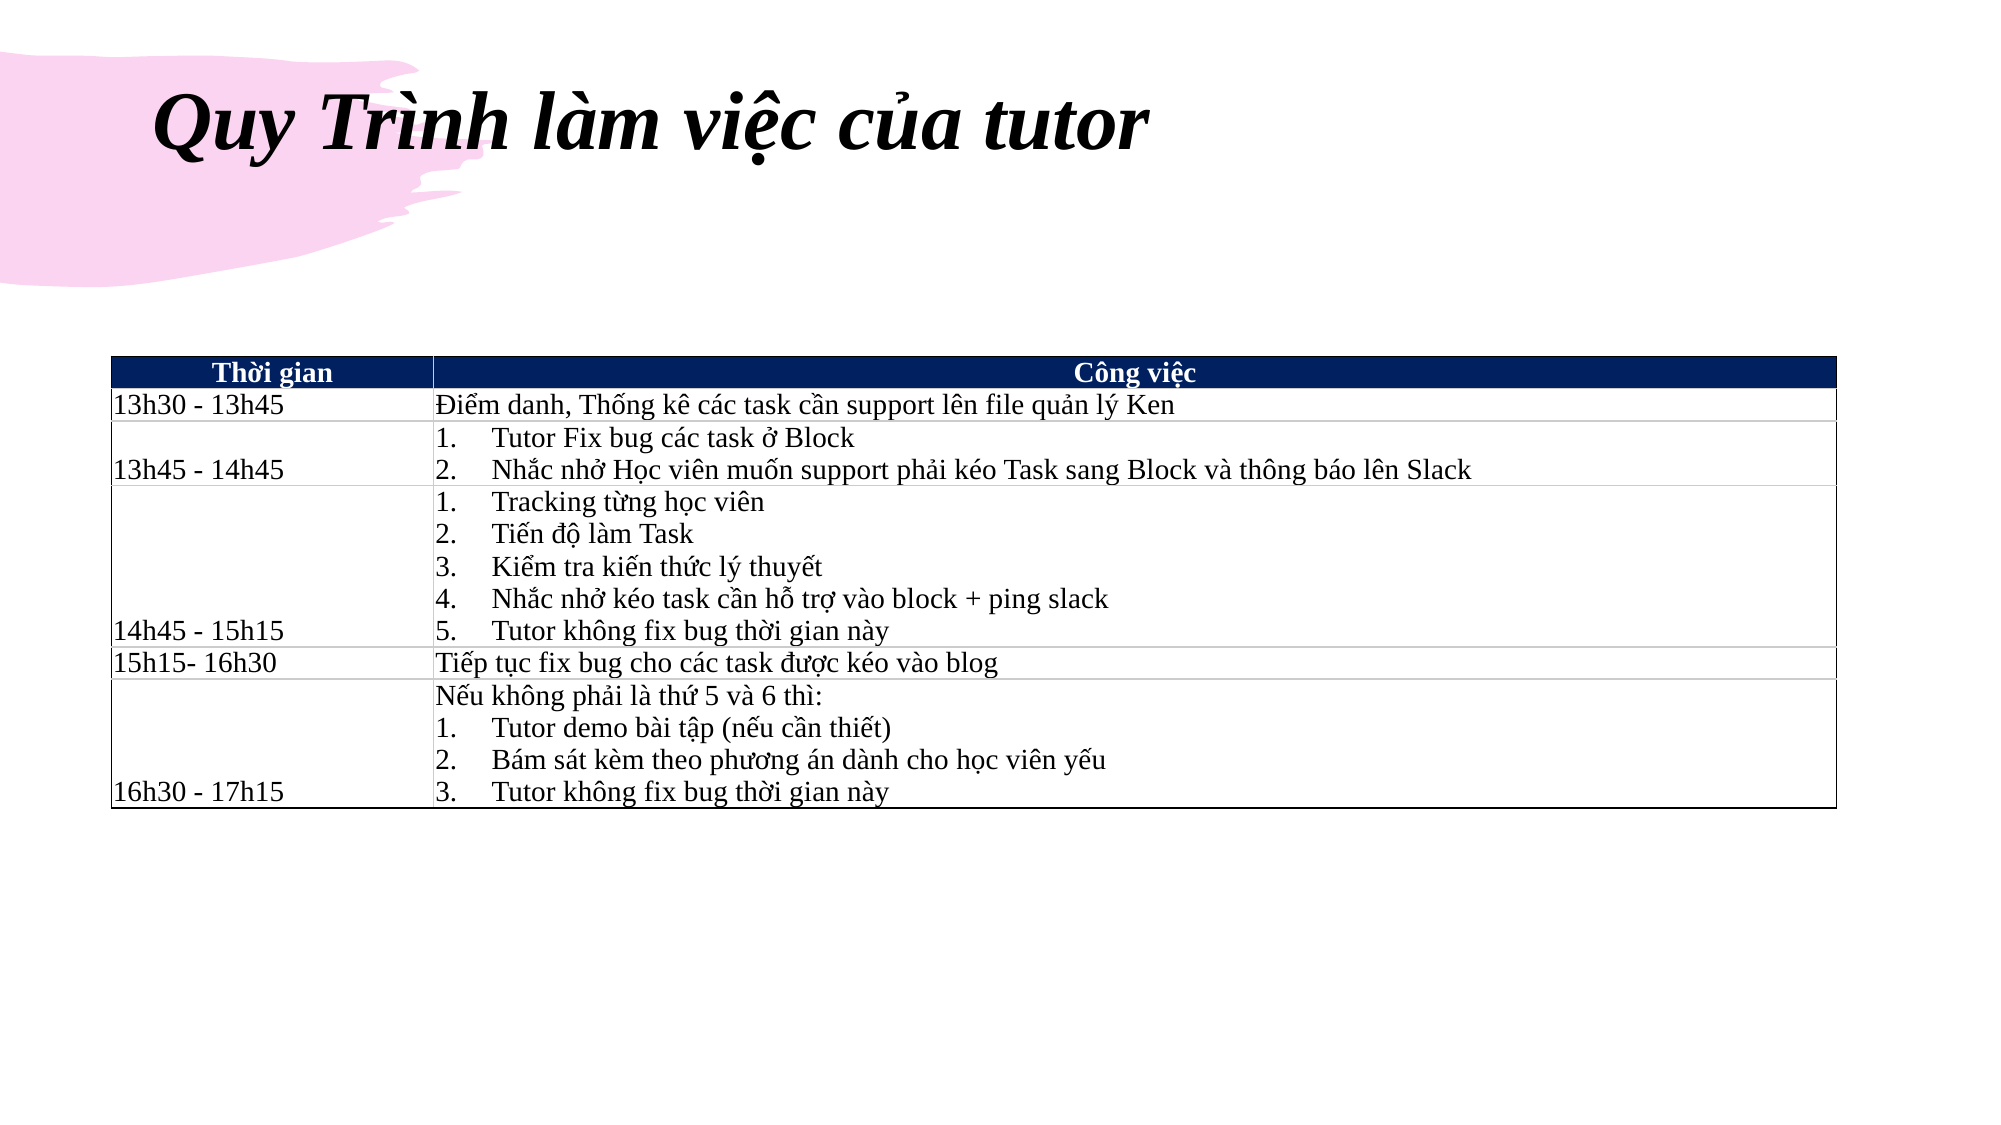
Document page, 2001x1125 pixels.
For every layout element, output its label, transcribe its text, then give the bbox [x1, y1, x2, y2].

table_cell Nếu không phải là thứ 5 và 6 thì: Tutor demo bài tập (nếu cần thiết) Bám sát kèm theo phương án dành cho học viên yếu Tutor không fix bug thời gian này [434, 680, 1836, 807]
table_header Thời gian [112, 357, 433, 388]
table_cell 13h30 - 13h45 [112, 389, 433, 420]
table_cell Tracking từng học viên Tiến độ làm Task Kiểm tra kiến thức lý thuyết Nhắc nhở kéo task cần hỗ trợ vào block + ping slack Tutor không fix bug thời gian này [434, 486, 1836, 646]
table_cell 14h45 - 15h15 [112, 486, 433, 646]
table_cell Tiếp tục fix bug cho các task được kéo vào blog [434, 648, 1836, 678]
table_cell 16h30 - 17h15 [112, 680, 433, 807]
table_cell Tutor Fix bug các task ở Block Nhắc nhở Học viên muốn support phải kéo Task sang Block và thông báo lên Slack [434, 422, 1836, 485]
table_cell 13h45 - 14h45 [112, 422, 433, 485]
title Quy Trình làm việc của tutor [137, 13, 1863, 232]
table_cell 15h15- 16h30 [112, 648, 433, 678]
table_header Công việc [434, 357, 1836, 388]
table_cell Điểm danh, Thống kê các task cần support lên file quản lý Ken [434, 389, 1836, 420]
